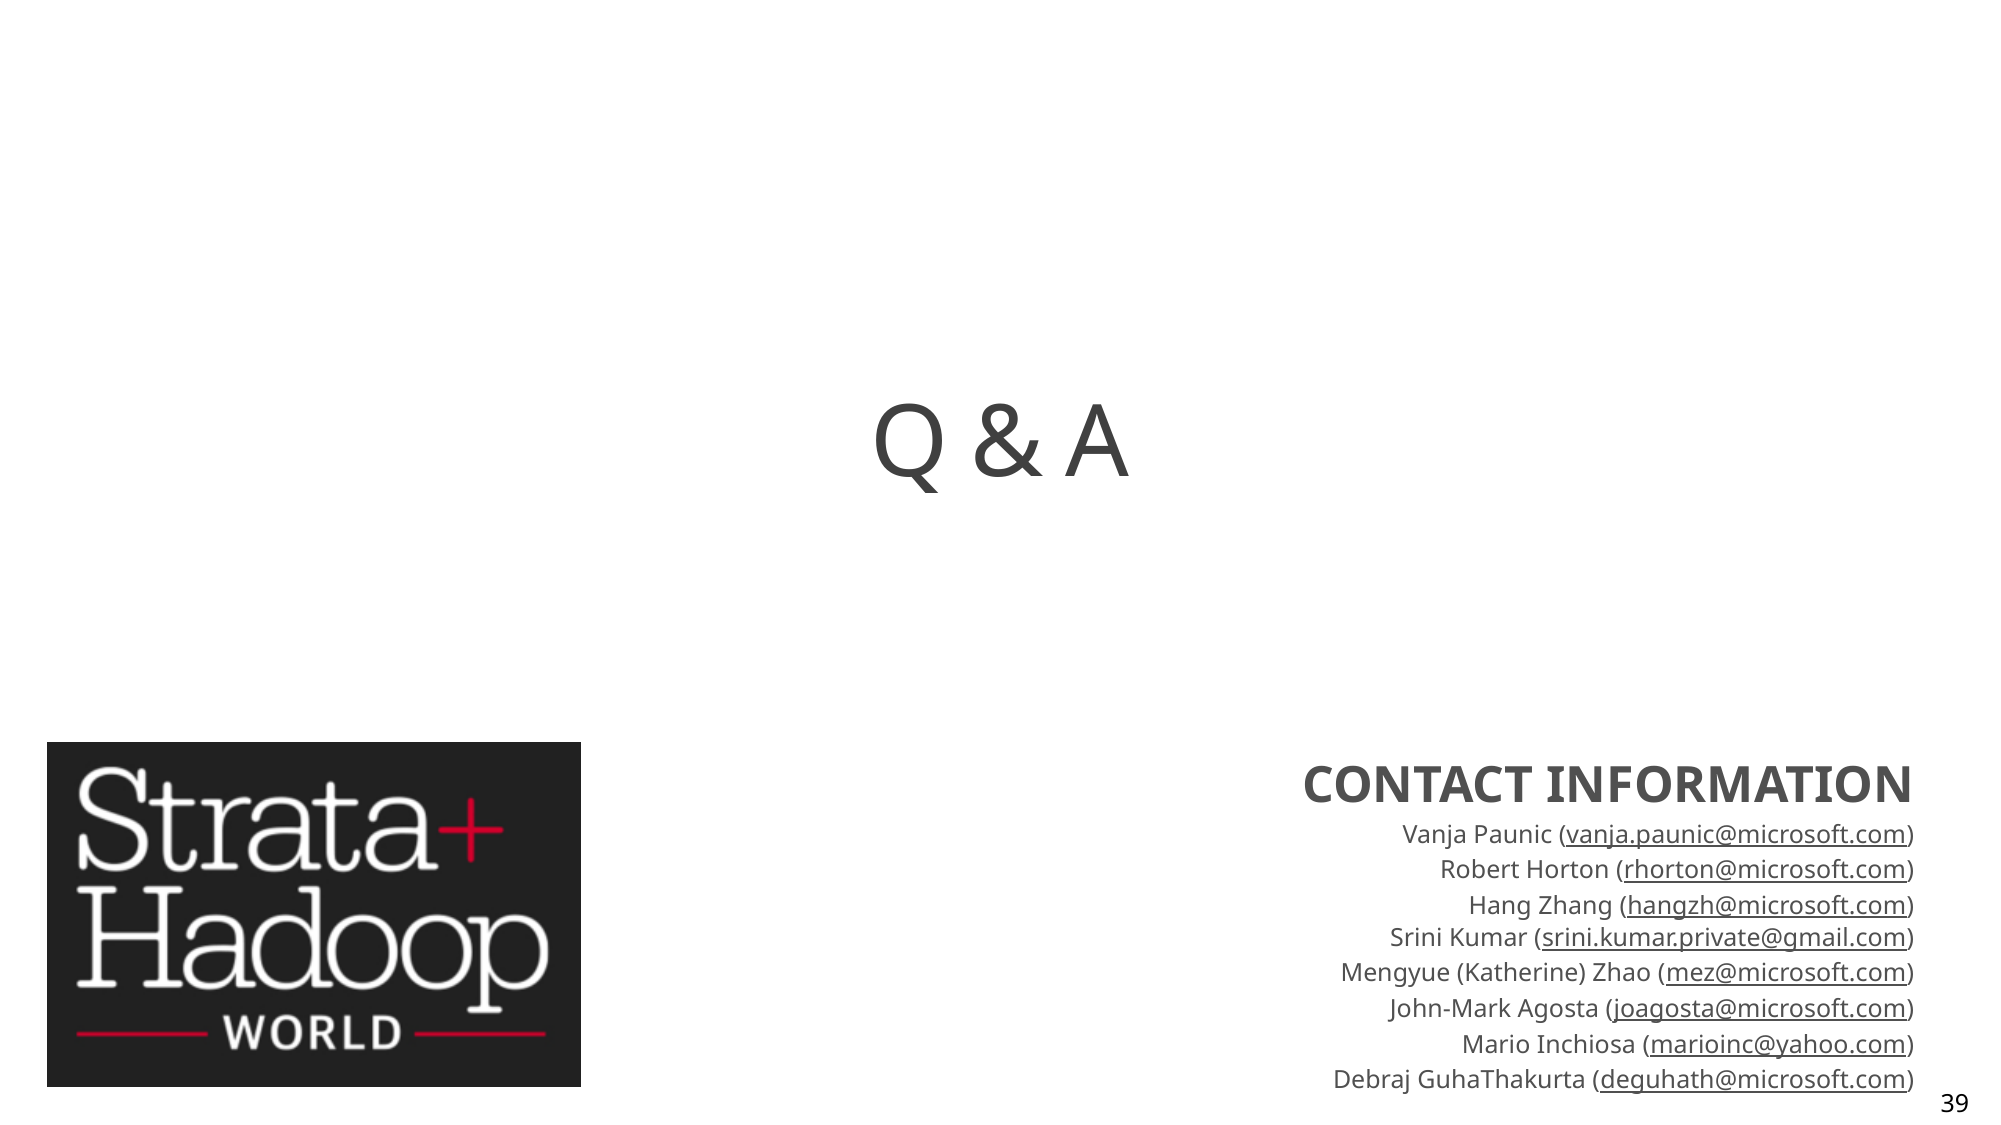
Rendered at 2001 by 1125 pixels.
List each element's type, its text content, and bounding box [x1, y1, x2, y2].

text_box CONTACT INFORMATION Vanja Paunic (vanja.paunic@microsoft.com) Robert Horton (rhorton@microsoft.com) Hang Zhang (hangzh@microsoft.com) Srini Kumar (srini.kumar.private@gmail.com) Mengyue (Katherine) Zhao (mez@microsoft.com) John-Mark Agosta (joagosta@microsoft.com) Mario Inchiosa (marioinc@yahoo.com) Debraj GuhaThakurta (deguhath@microsoft.com) [1208, 752, 1929, 1087]
text_box 39 [1925, 1079, 2000, 1125]
picture [47, 742, 581, 1087]
title Q & A [0, 358, 2000, 513]
